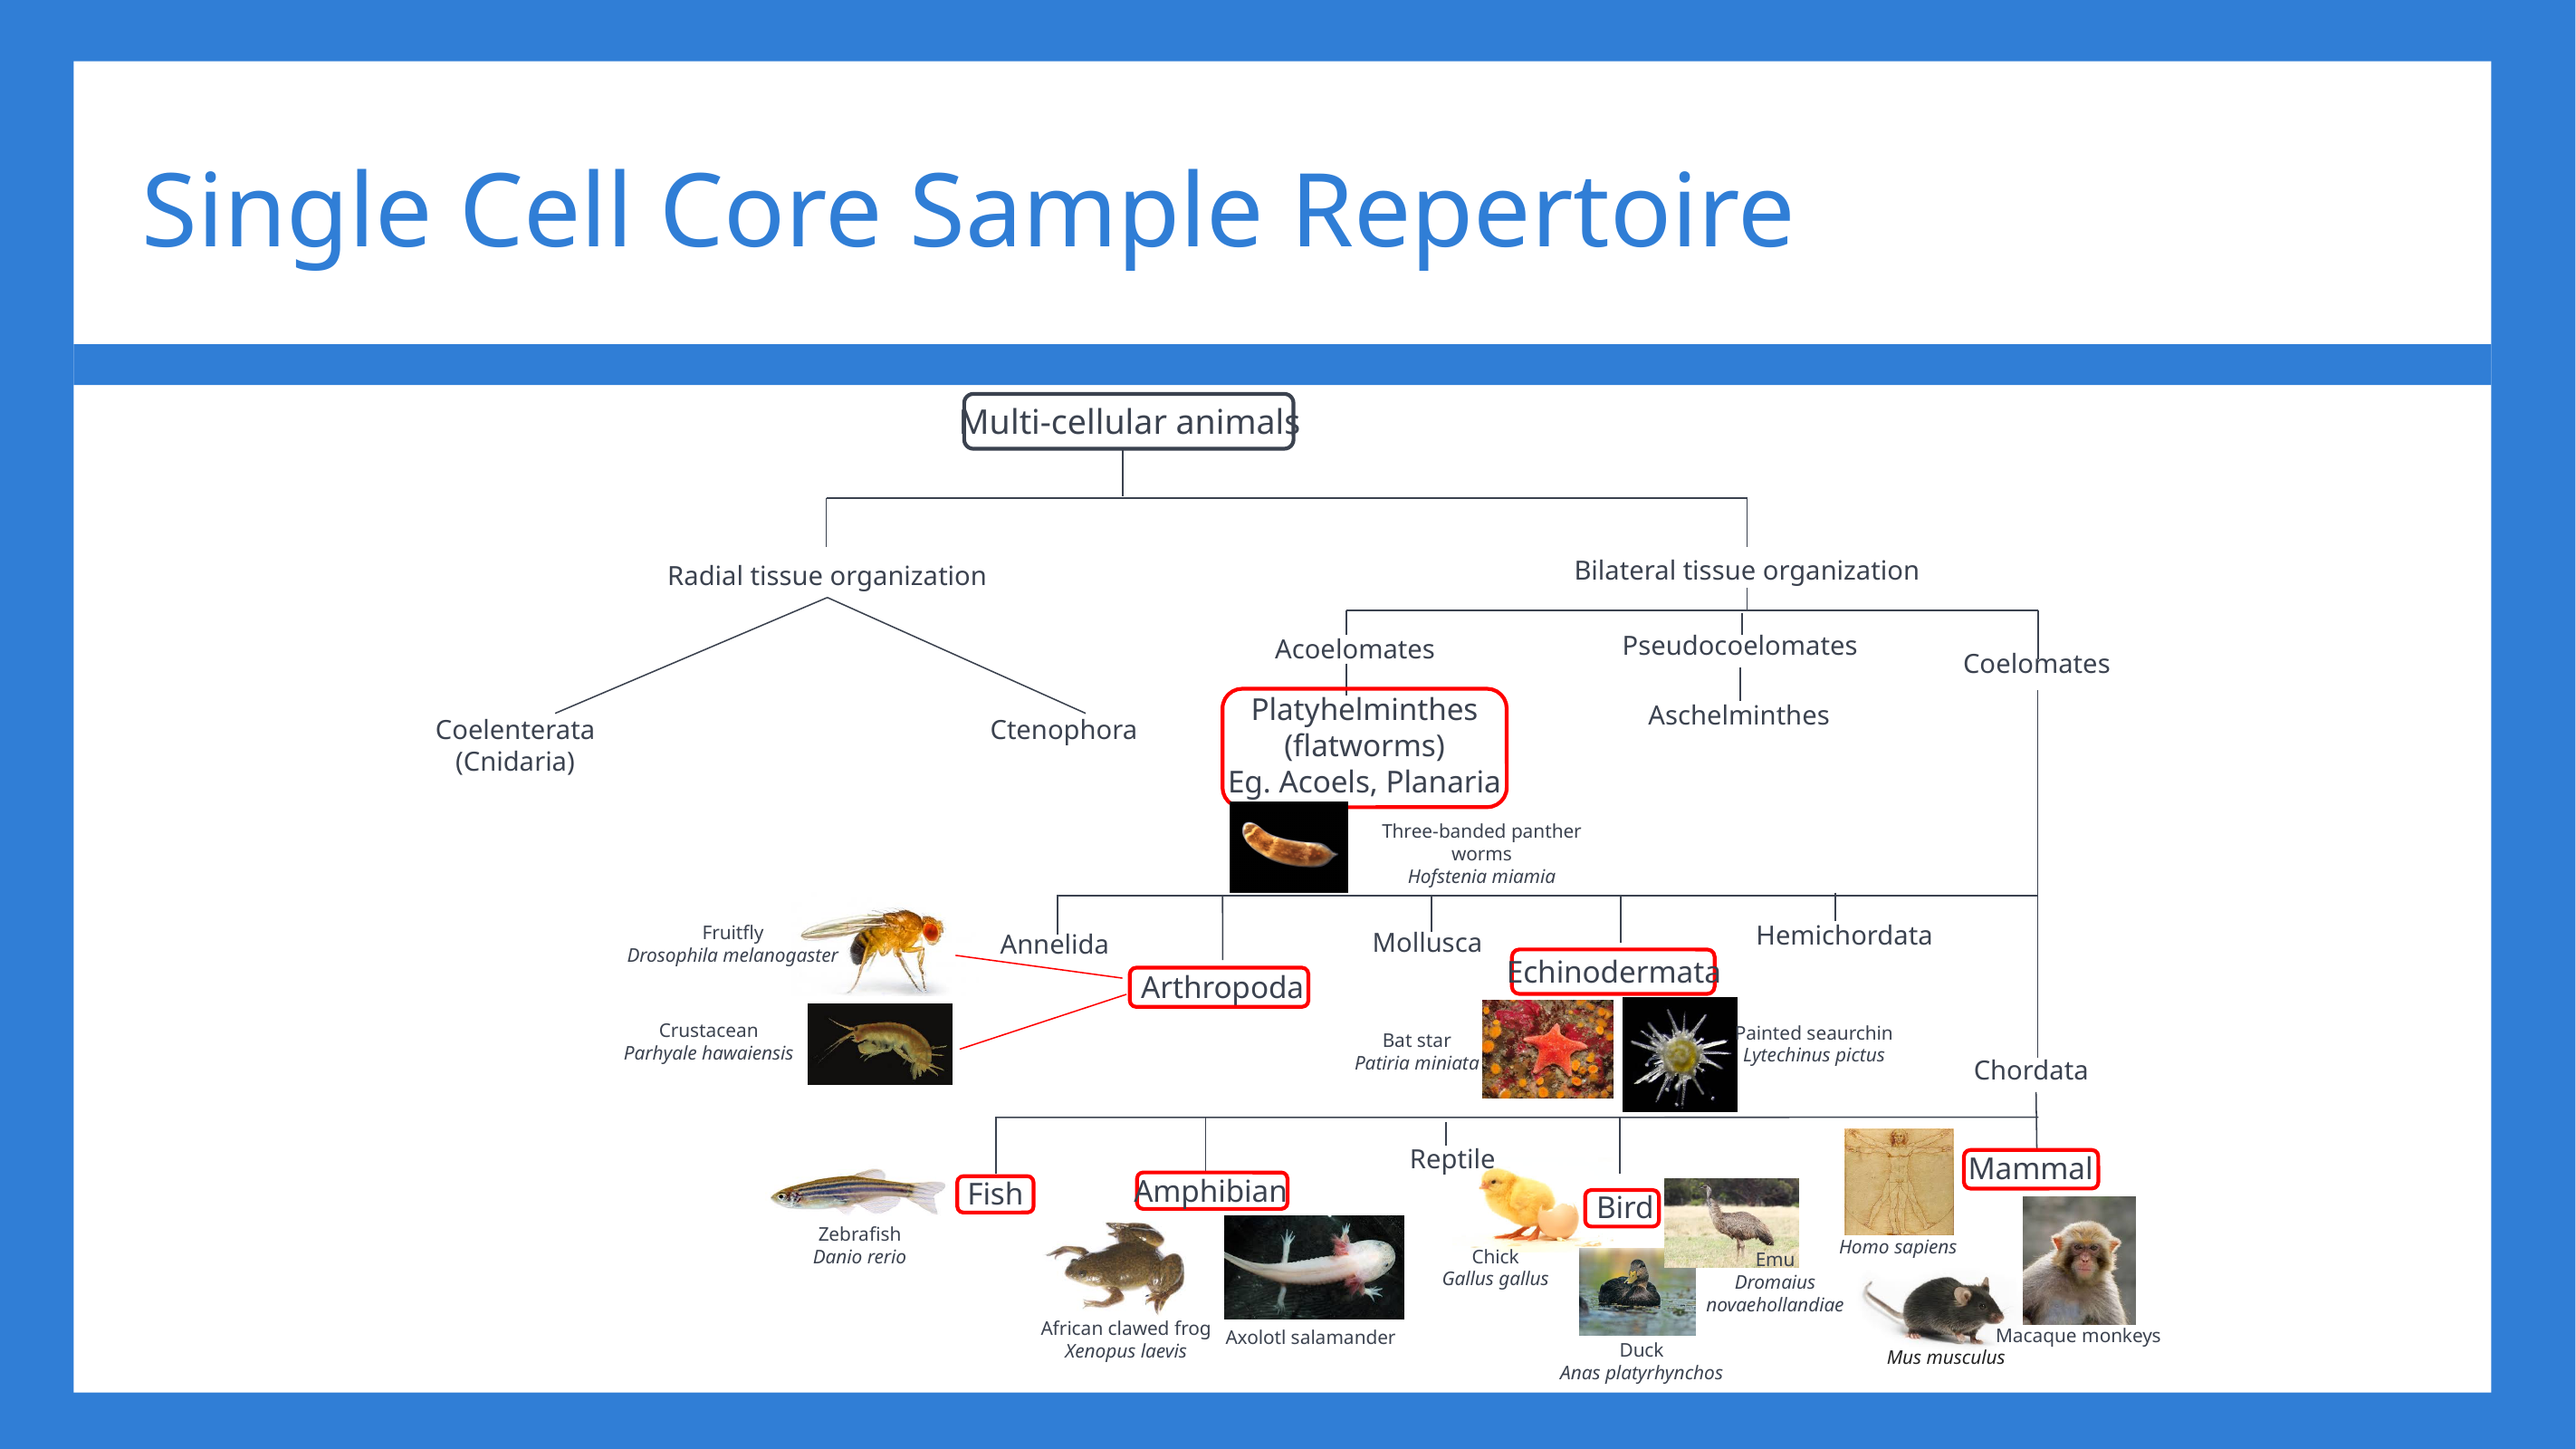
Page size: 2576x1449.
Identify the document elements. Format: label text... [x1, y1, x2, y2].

title Single Cell Core Sample Repertoire [136, 136, 2119, 273]
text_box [425, 393, 2166, 1391]
